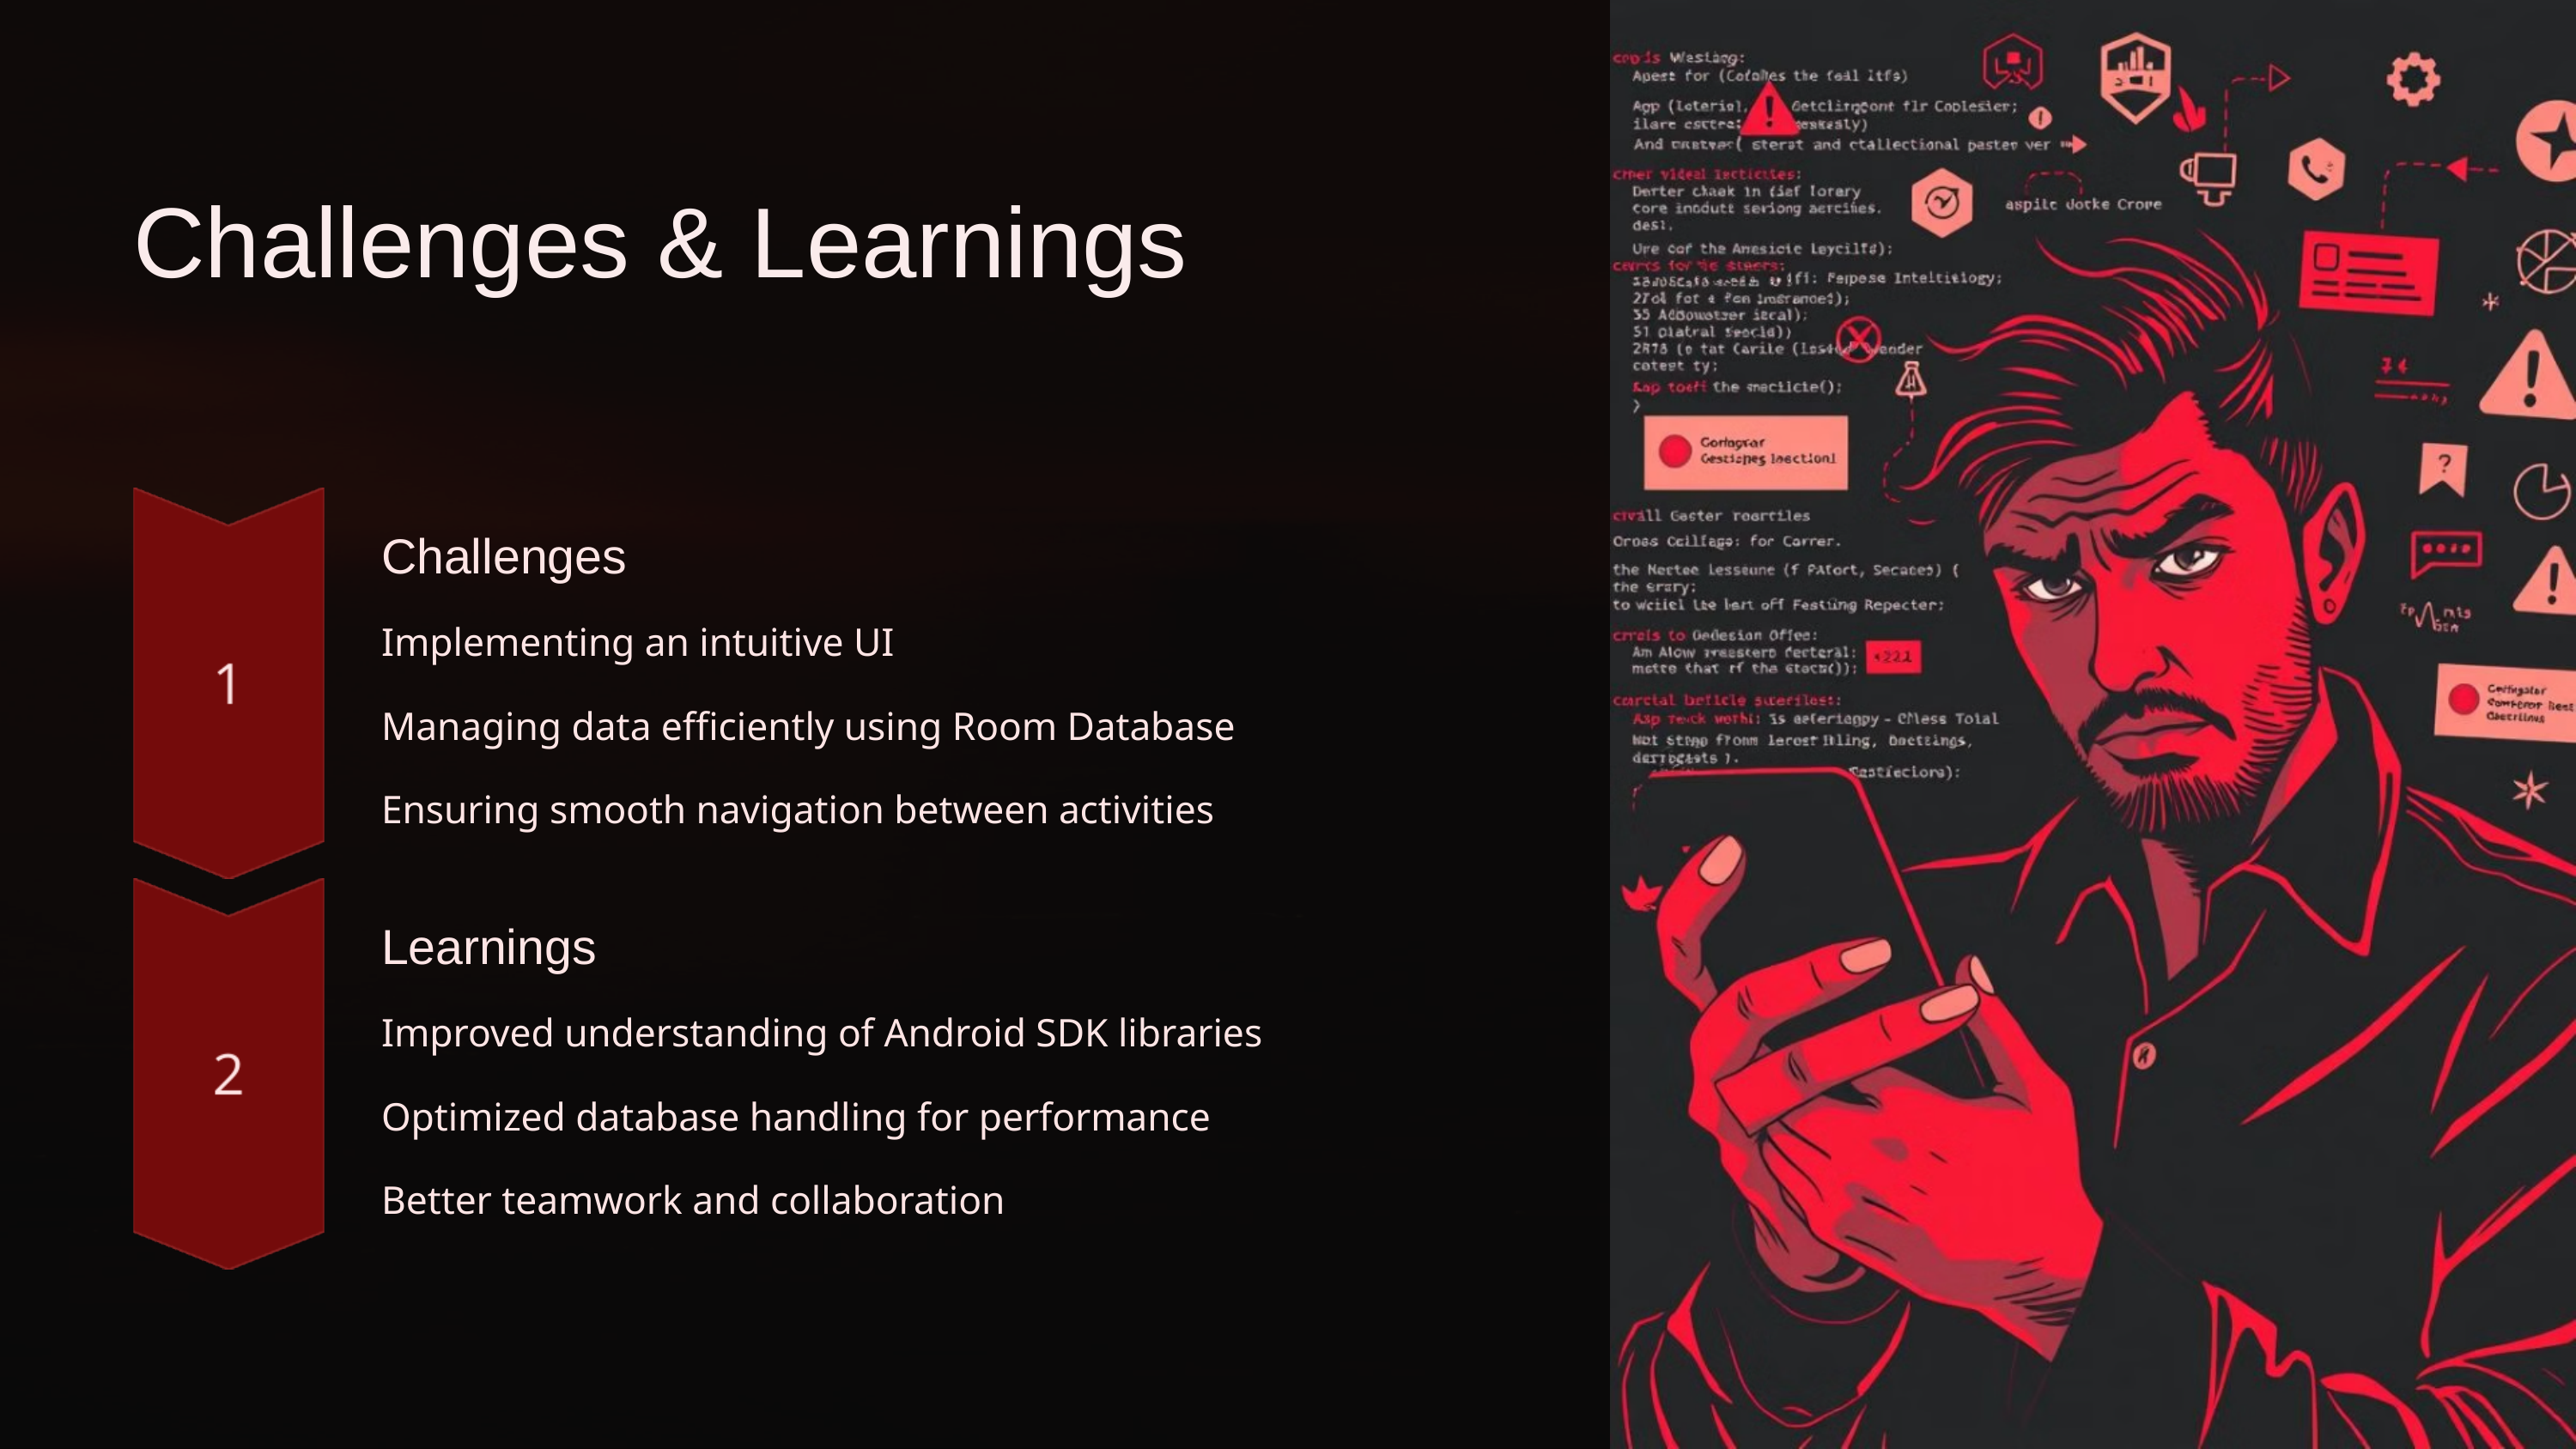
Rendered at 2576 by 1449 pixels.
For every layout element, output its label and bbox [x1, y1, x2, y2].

text_box [380, 1169, 1477, 1232]
text_box [380, 1085, 1477, 1148]
text_box [380, 694, 1477, 757]
text_box [380, 916, 884, 979]
text_box [0, 0, 2576, 1449]
text_box [380, 1001, 1477, 1064]
text_box [133, 179, 1477, 431]
text_box [380, 610, 1477, 673]
text_box [380, 525, 884, 589]
text_box [380, 779, 1477, 840]
